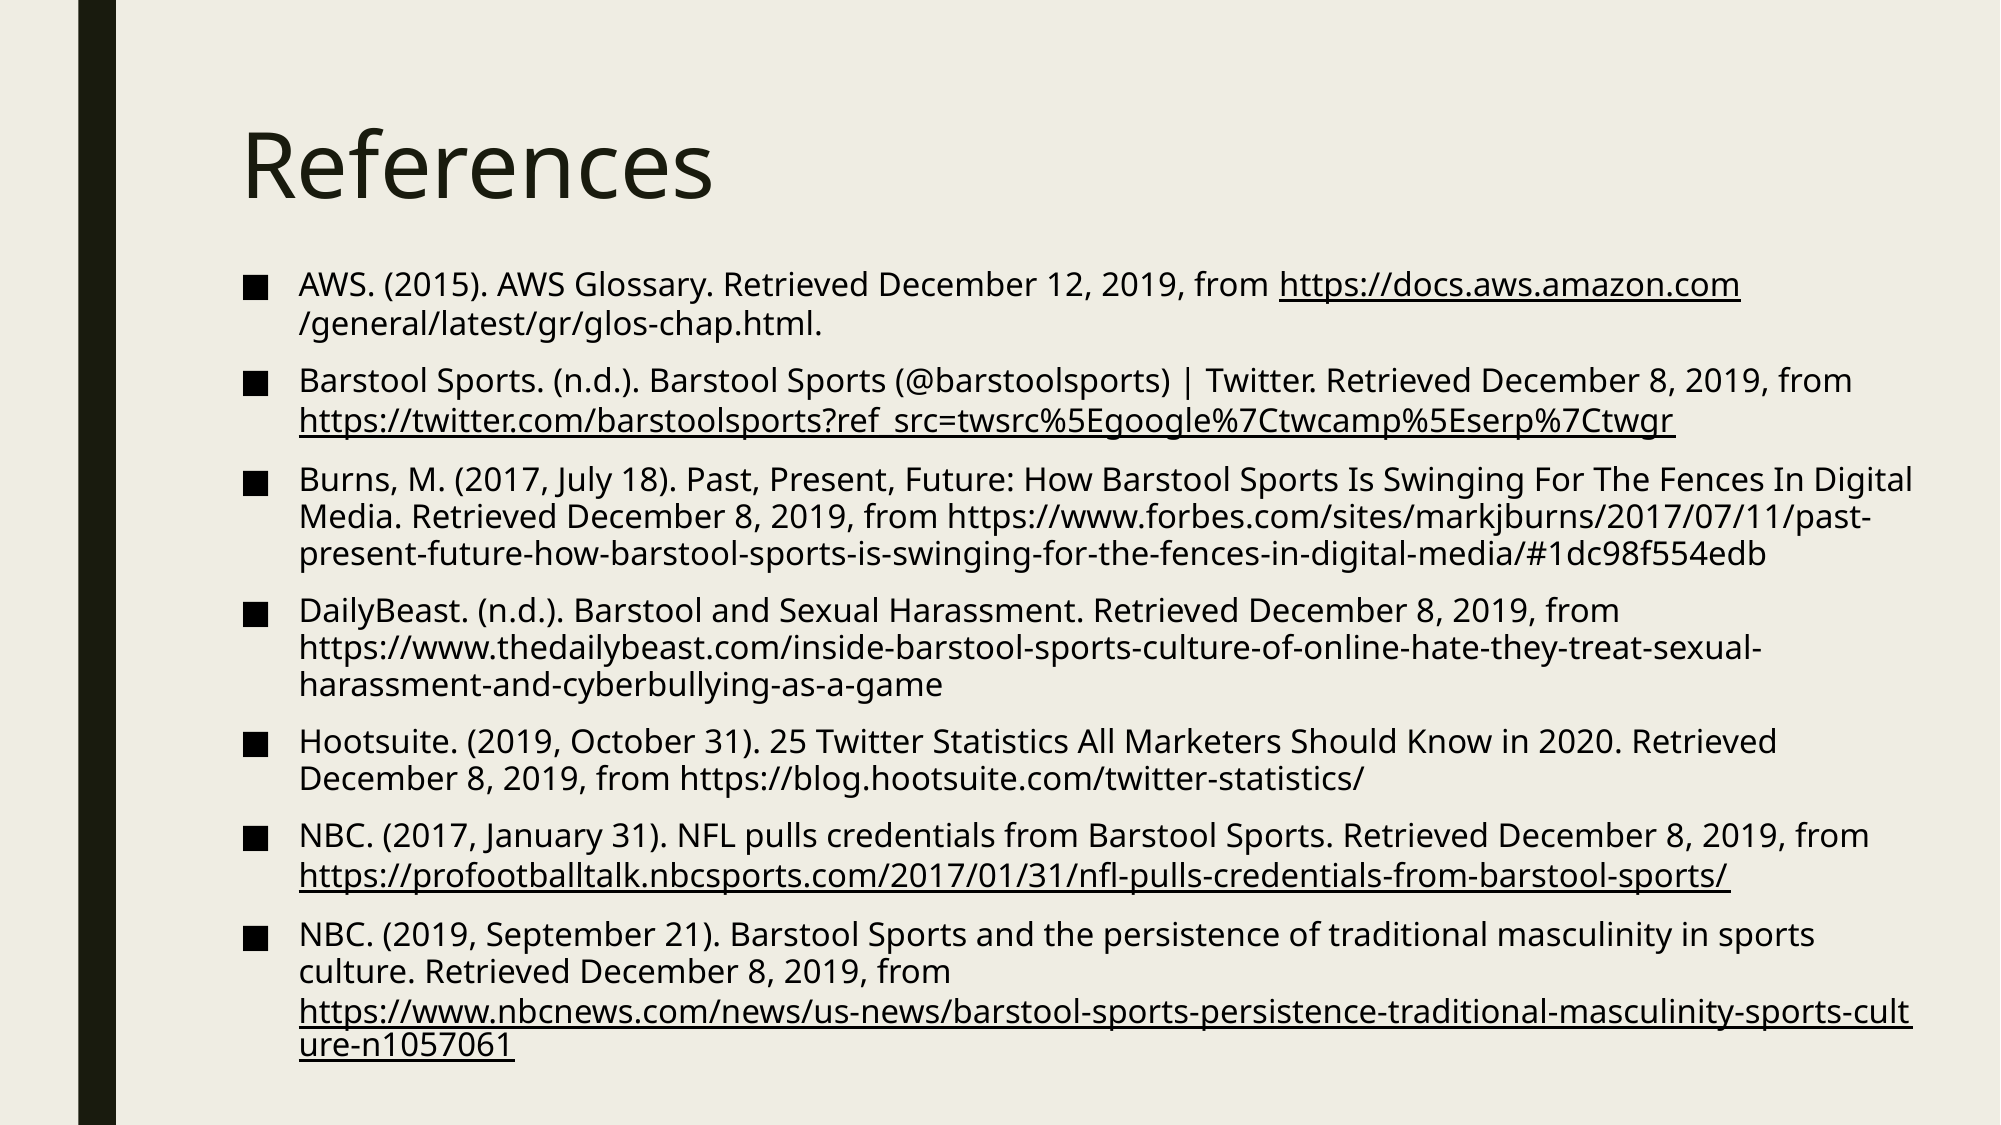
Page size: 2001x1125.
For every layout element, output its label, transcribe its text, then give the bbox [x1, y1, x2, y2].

list AWS. (2015). AWS Glossary. Retrieved December 12, 2019, from https://docs.aws.amazon.com /general/latest/gr/glos-chap.html. Barstool Sports. (n.d.). Barstool Sports (@barstoolsports) | Twitter. Retrieved December 8, 2019, from https://twitter.com/barstoolsports?ref_src=twsrc%5Egoogle%7Ctwcamp%5Eserp%7Ctwgr Burns, M. (2017, July 18). Past, Present, Future: How Barstool Sports Is Swinging For The Fences In Digital Media. Retrieved December 8, 2019, from https://www.forbes.com/sites/markjburns/2017/07/11/past-present-future-how-barstool-sports-is-swinging-for-the-fences-in-digital-media/#1dc98f554edb DailyBeast. (n.d.). Barstool and Sexual Harassment. Retrieved December 8, 2019, from https://www.thedailybeast.com/inside-barstool-sports-culture-of-online-hate-they-treat-sexual-harassment-and-cyberbullying-as-a-game Hootsuite. (2019, October 31). 25 Twitter Statistics All Marketers Should Know in 2020. Retrieved December 8, 2019, from https://blog.hootsuite.com/twitter-statistics/ NBC. (2017, January 31). NFL pulls credentials from Barstool Sports. Retrieved December 8, 2019, from https://profootballtalk.nbcsports.com/2017/01/31/nfl-pulls-credentials-from-barstool-sports/ NBC. (2019, September 21). Barstool Sports and the persistence of traditional masculinity in sports culture. Retrieved December 8, 2019, from https://www.nbcnews.com/news/us-news/barstool-sports-persistence-traditional-masculinity-sports-culture-n1057061 [225, 256, 1944, 1053]
title References [225, 112, 1800, 232]
